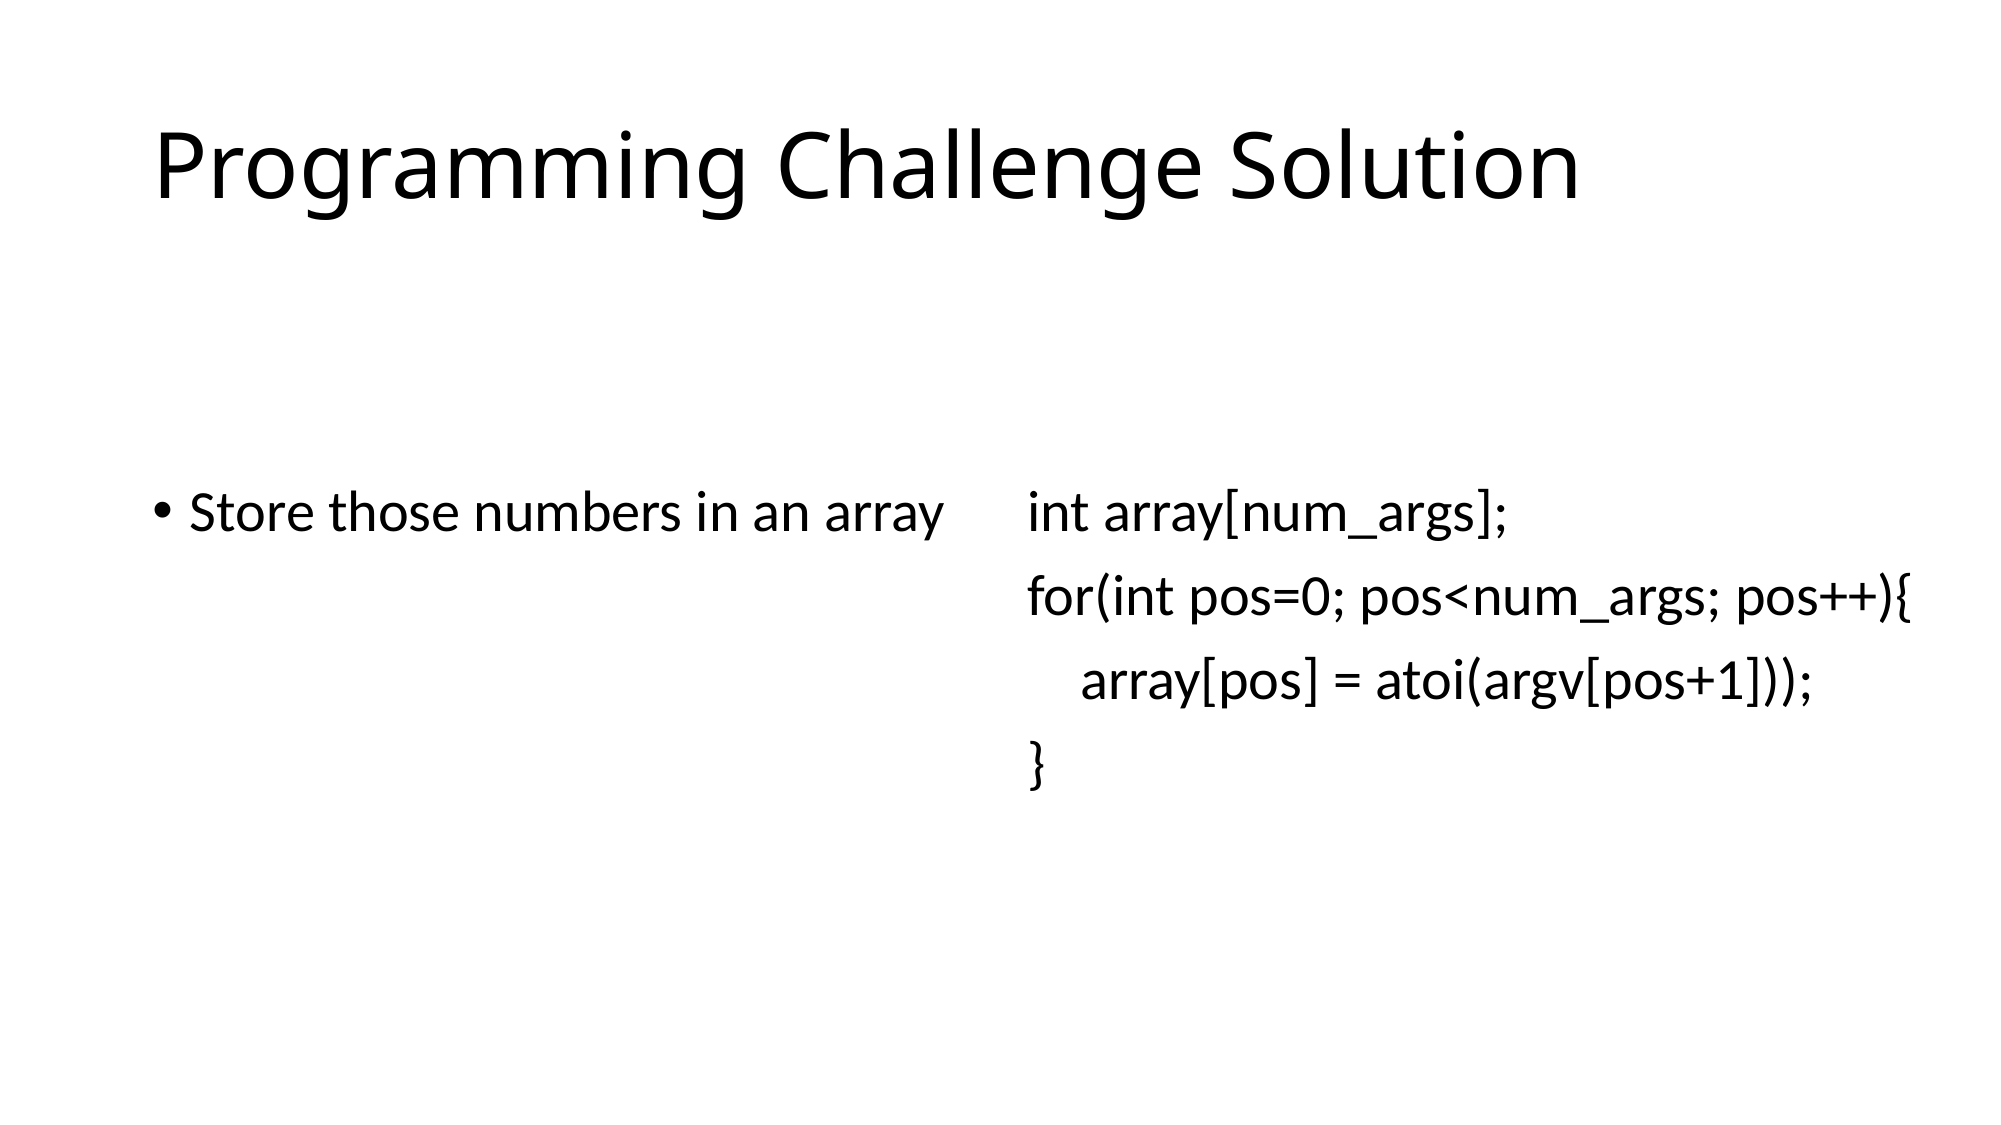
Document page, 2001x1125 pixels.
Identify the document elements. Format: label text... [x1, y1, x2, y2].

list Store those numbers in an array [137, 299, 988, 1014]
title Programming Challenge Solution [137, 59, 1863, 278]
list int array[num_args]; for(int pos=0; pos<num_args; pos++){ array[pos] = atoi(argv[pos+1])); } [1012, 299, 1952, 1014]
